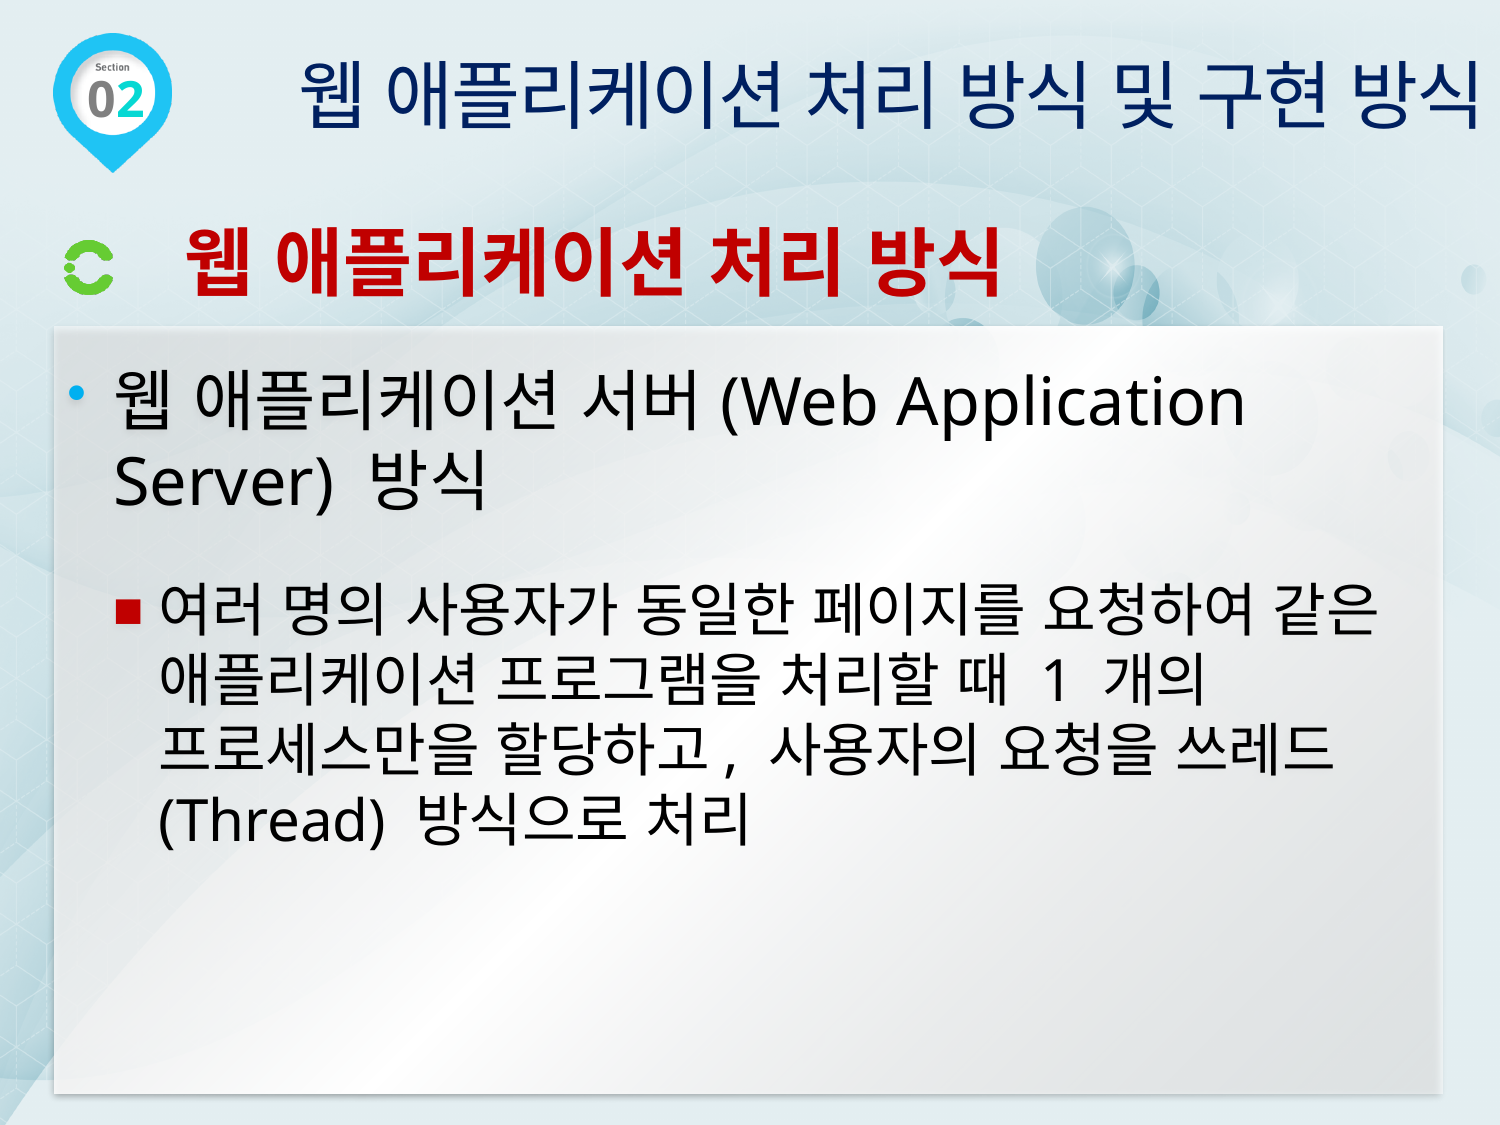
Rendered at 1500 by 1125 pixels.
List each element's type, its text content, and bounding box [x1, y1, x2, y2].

text_box 웹 애플리케이션 처리 방식 [169, 208, 1022, 313]
list 웹 애플리케이션 서버(Web Application Server) 방식 여러 명의 사용자가 동일한 페이지를 요청하여 같은 애플리케이션 프로그램을 처리할 때 1 개의 프로세스만을 할당하고, 사용자의 요청을 쓰레드(Thread) 방식으로 처리 [54, 326, 1443, 1094]
picture [64, 240, 113, 295]
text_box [52, 33, 172, 173]
title 웹 애플리케이션 처리 방식 및 구현 방식 [0, 0, 1500, 188]
